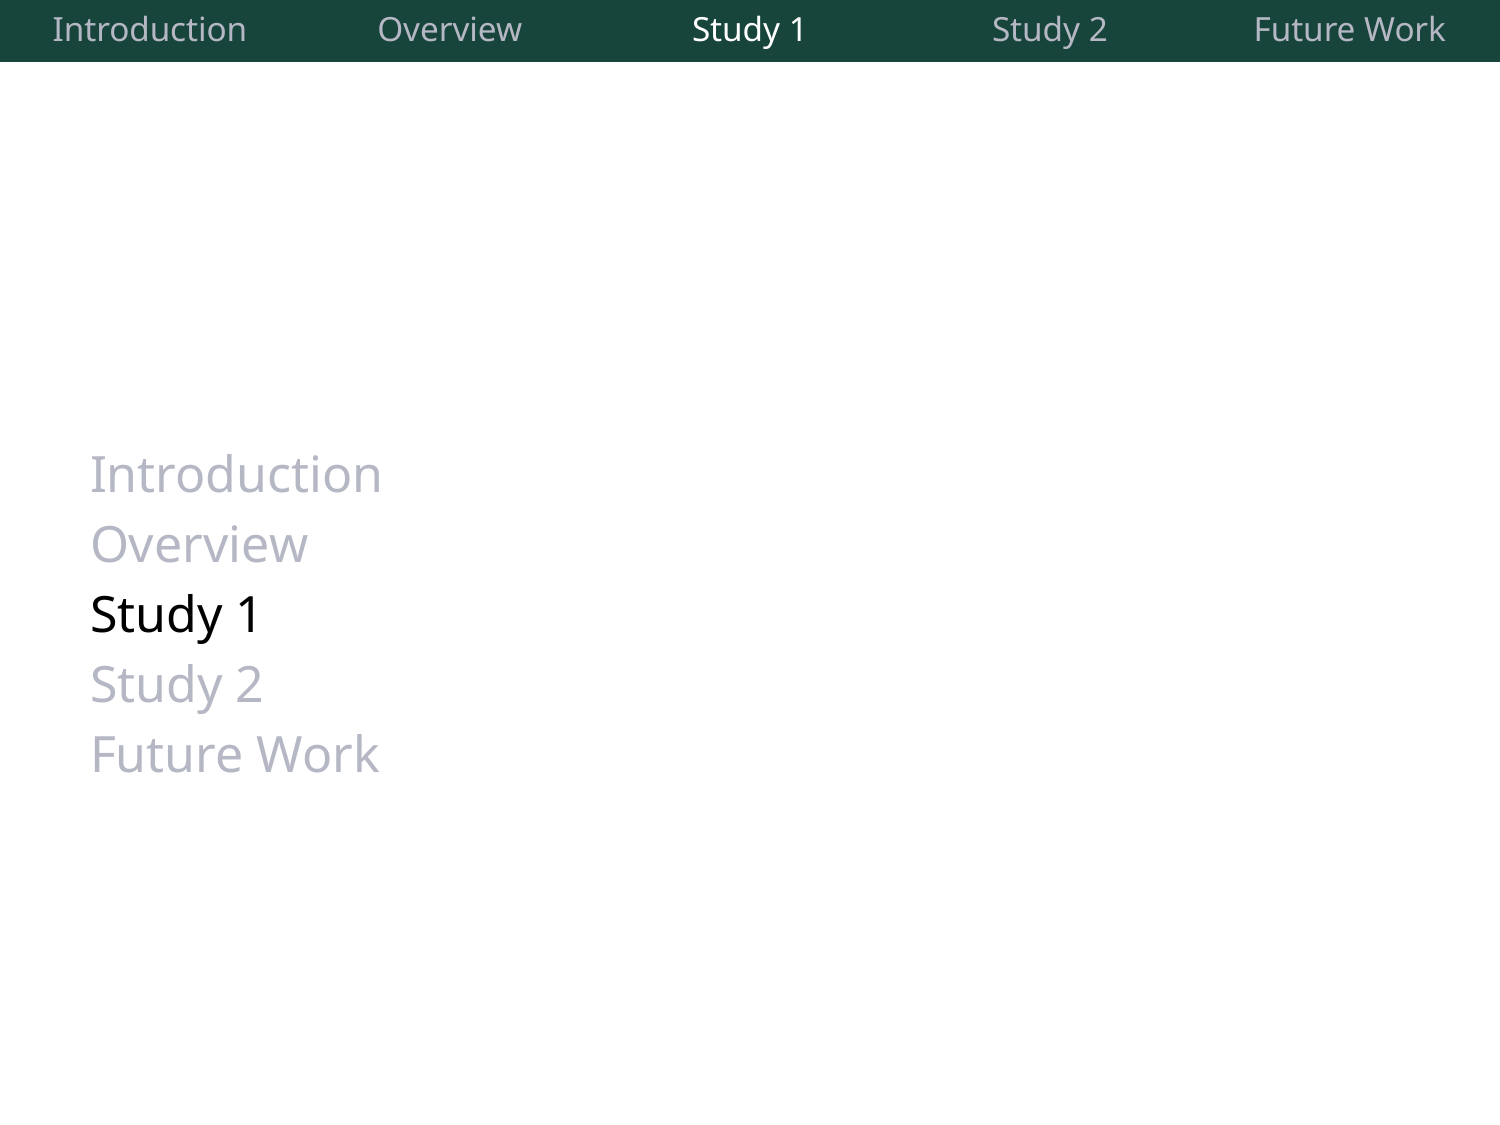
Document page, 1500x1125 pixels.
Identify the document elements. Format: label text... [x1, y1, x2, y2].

list Introduction Overview Study 1 Study 2 Future Work [75, 161, 1425, 1063]
table_header Study 1 [600, 0, 900, 62]
table_header Study 2 [900, 0, 1200, 62]
table_header Future Work [1200, 0, 1500, 62]
table_header Overview [300, 0, 600, 62]
table_header Introduction [0, 0, 300, 62]
